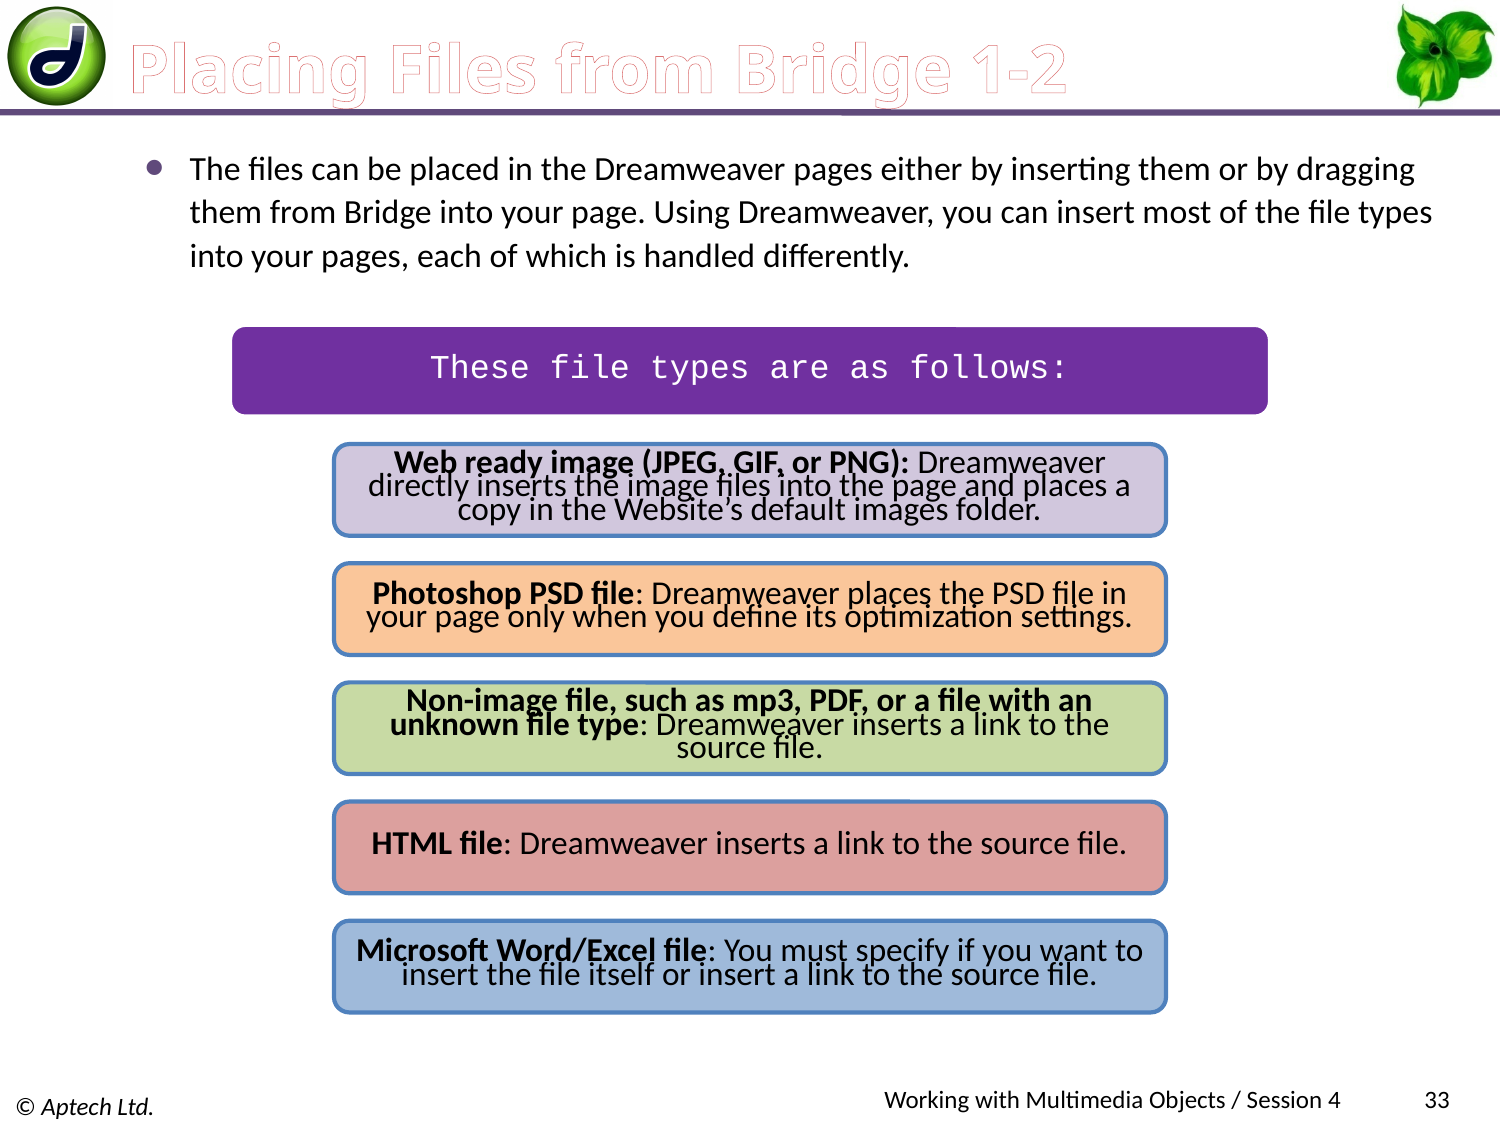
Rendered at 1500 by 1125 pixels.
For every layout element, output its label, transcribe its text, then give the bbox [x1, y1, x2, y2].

slide_number 33 [1363, 1084, 1465, 1113]
picture [0, 0, 113, 109]
footer Working with Multimedia Objects / Session 4 [375, 1084, 1363, 1113]
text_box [99, 324, 1401, 1013]
picture [1387, 0, 1500, 109]
title Placing Files from Bridge 1-2 [112, 32, 1363, 101]
text_box The files can be placed in the Dreamweaver pages either by inserting them or by dragging them from Bridge into your page. Using Dreamweaver, you can insert most of the file types into your pages, each of which is handled differently. [99, 149, 1463, 313]
